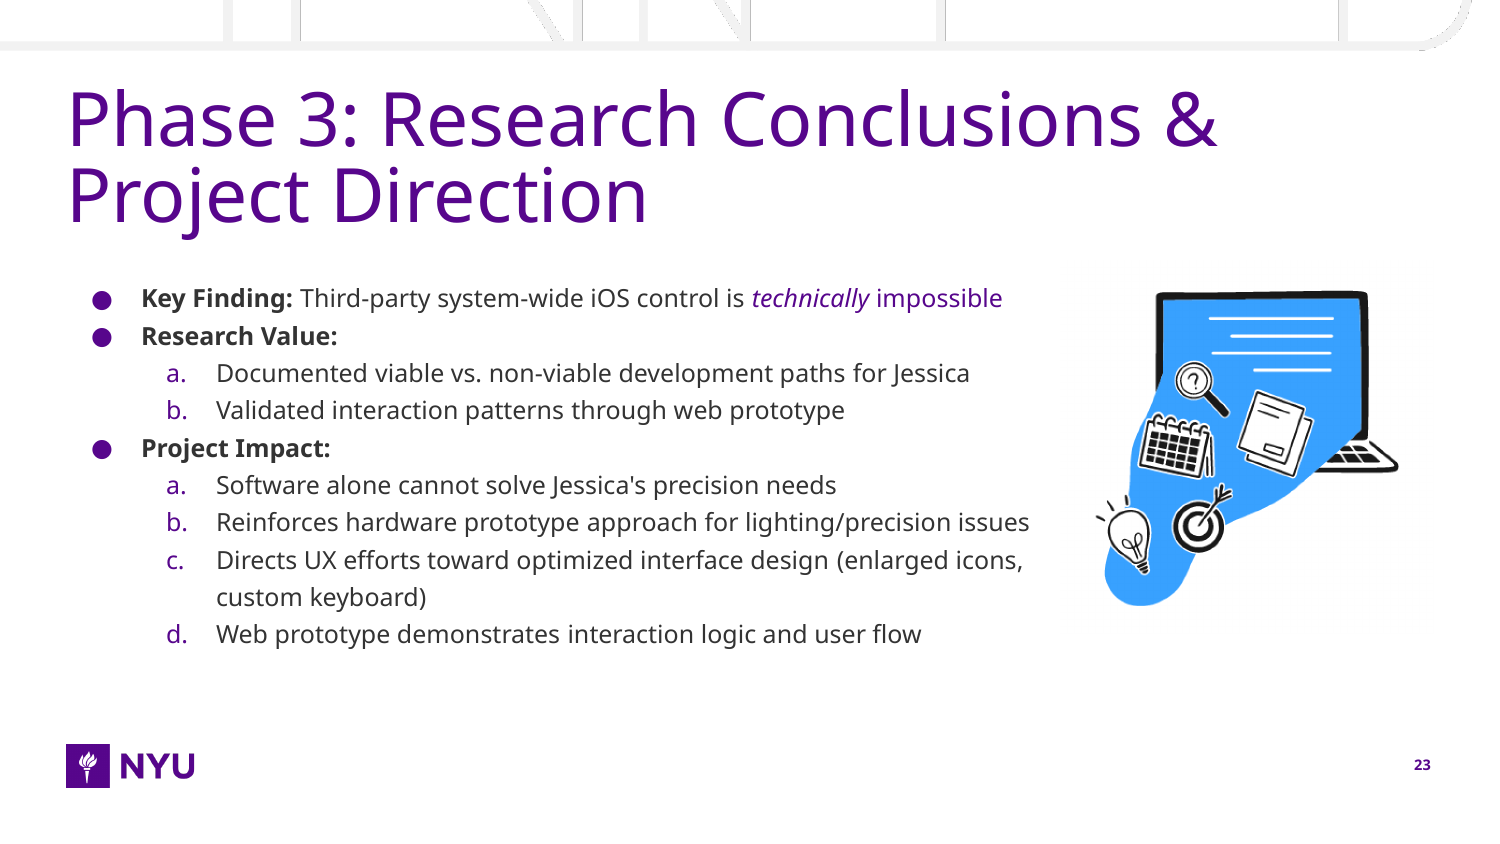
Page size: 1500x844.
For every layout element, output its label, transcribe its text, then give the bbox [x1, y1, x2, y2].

picture [66, 744, 195, 788]
title Phase 3: Research Conclusions & Project Direction [51, 69, 1353, 244]
list Key Finding: Third-party system-wide iOS control is technically impossible Research Value: Documented viable vs. non-viable development paths for Jessica Validated interaction patterns through web prototype Project Impact: Software alone cannot solve Jessica's precision needs Reinforces hardware prototype approach for lighting/precision issues Directs UX efforts toward optimized interface design (enlarged icons, custom keyboard) Web prototype demonstrates interaction logic and user flow [51, 260, 1077, 732]
picture [0, 0, 1496, 51]
picture [1059, 259, 1434, 634]
